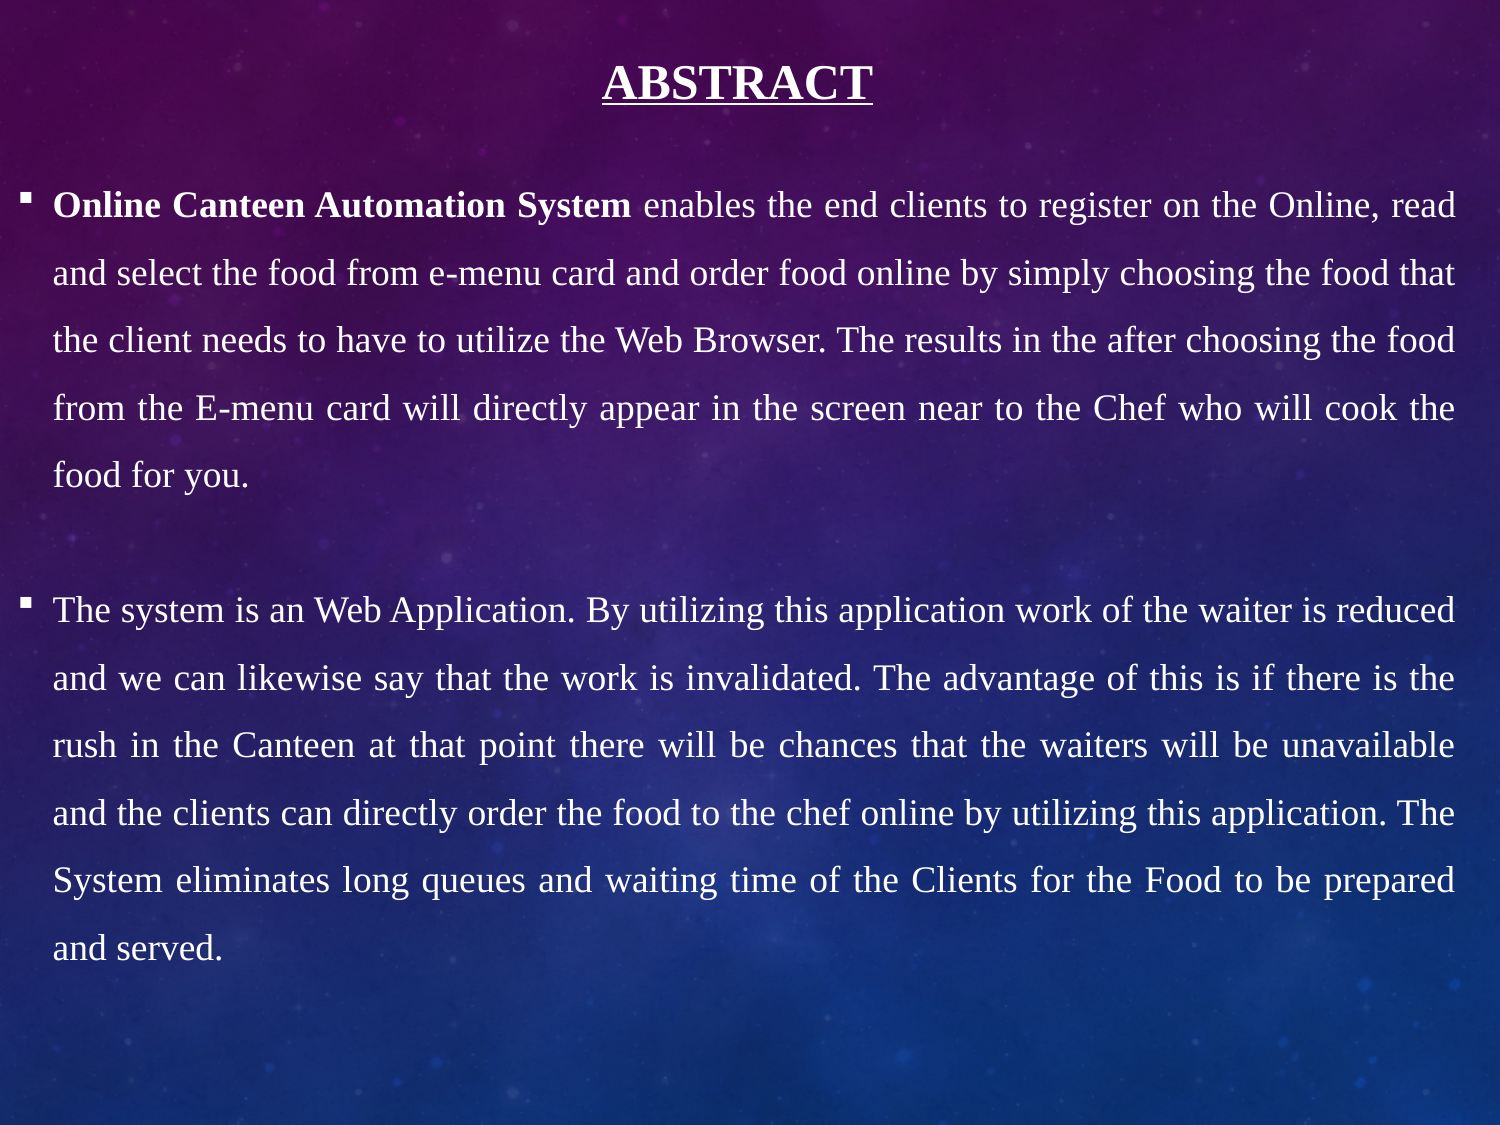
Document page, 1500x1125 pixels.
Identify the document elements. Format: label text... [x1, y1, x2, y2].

text_box ABSTRACT [174, 42, 1300, 117]
text_box Online Canteen Automation System enables the end clients to register on the Online, read and select the food from e-menu card and order food online by simply choosing the food that the client needs to have to utilize the Web Browser. The results in the after choosing the food from the E-menu card will directly appear in the screen near to the Chef who will cook the food for you. The system is an Web Application. By utilizing this application work of the waiter is reduced and we can likewise say that the work is invalidated. The advantage of this is if there is the rush in the Canteen at that point there will be chances that the waiters will be unavailable and the clients can directly order the food to the chef online by utilizing this application. The System eliminates long queues and waiting time of the Clients for the Food to be prepared and served. [6, 151, 1469, 974]
picture [0, 0, 1500, 1125]
